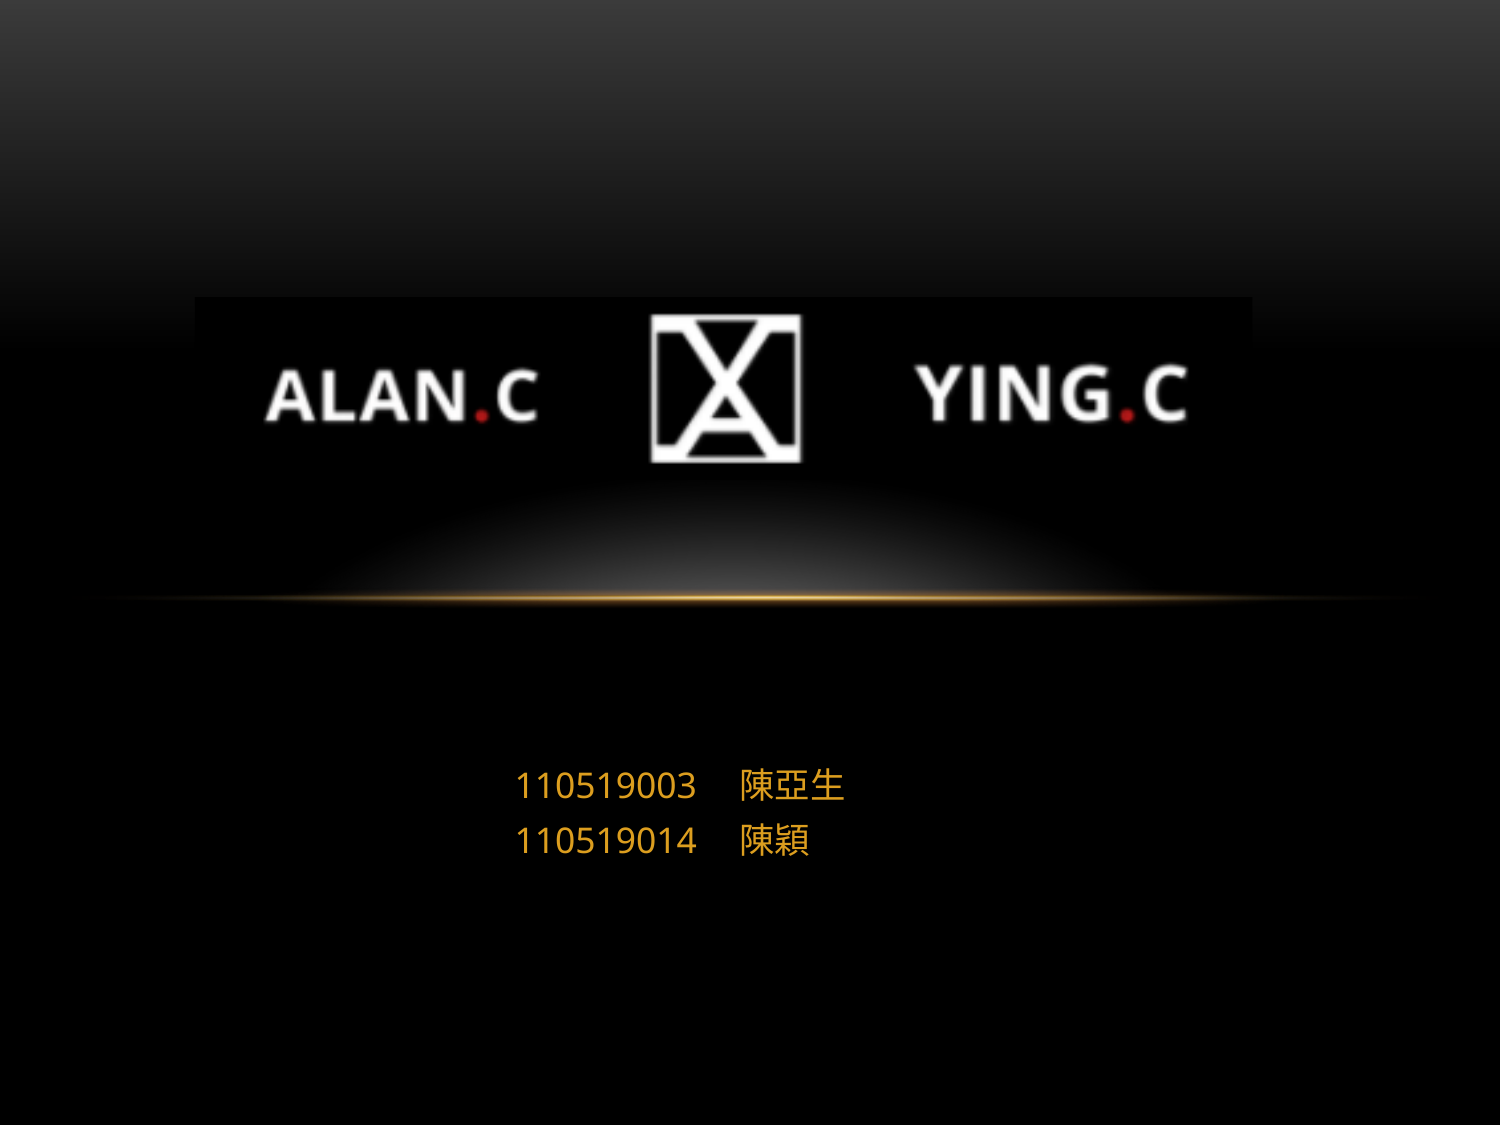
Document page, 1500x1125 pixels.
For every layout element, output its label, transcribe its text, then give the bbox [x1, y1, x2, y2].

text_box 陳亞生 陳穎 [731, 755, 892, 905]
subtitle 110519003 110519014 [506, 755, 739, 906]
picture [0, 0, 1500, 750]
